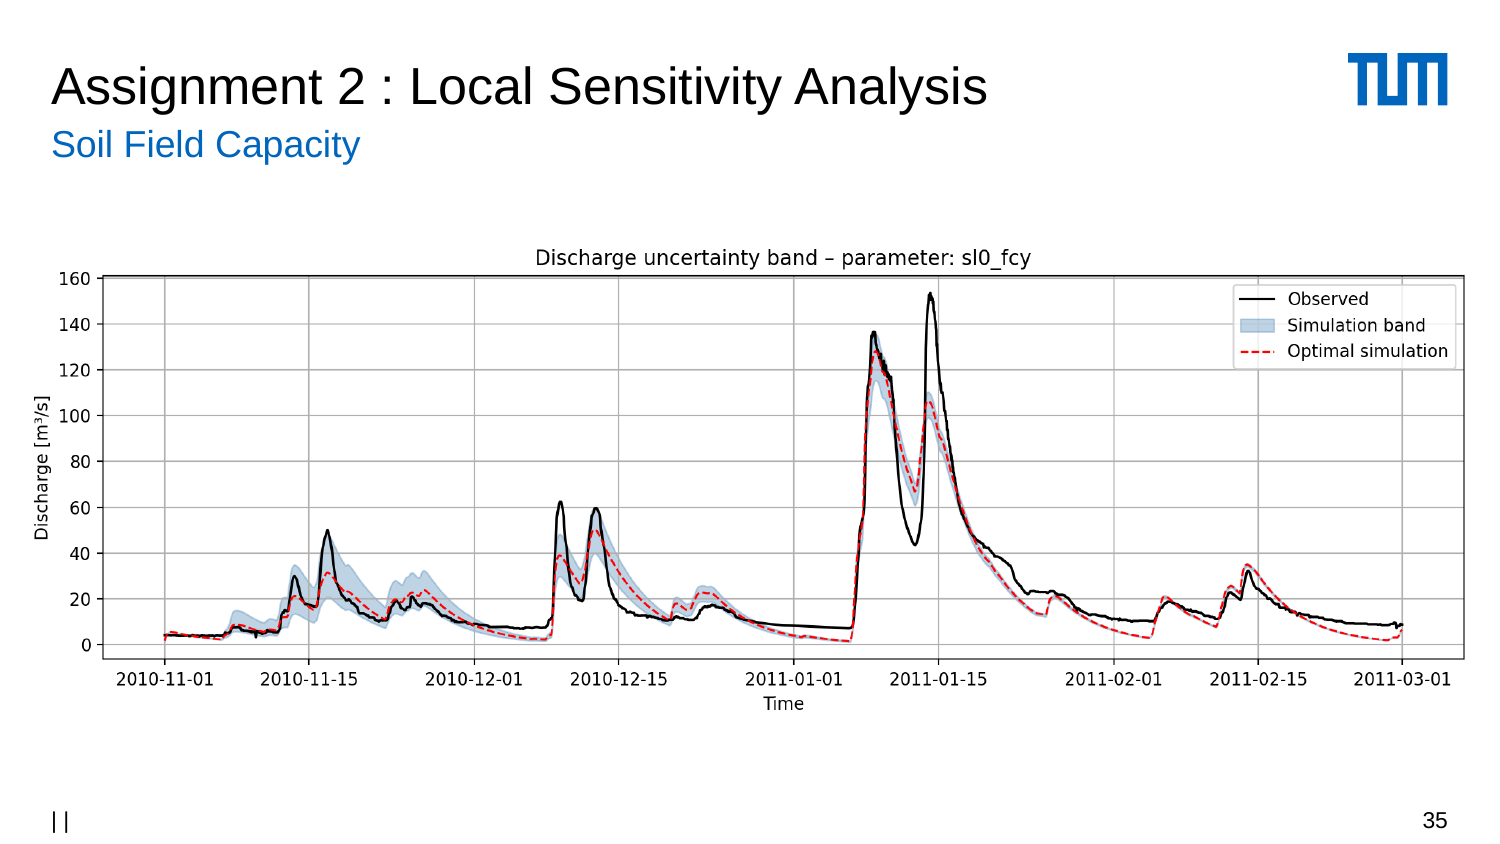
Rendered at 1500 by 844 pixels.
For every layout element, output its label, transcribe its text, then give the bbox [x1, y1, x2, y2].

list Soil Field Capacity [51, 112, 1447, 165]
slide_number 35 [1112, 796, 1448, 842]
title Assignment 2 : Local Sensitivity Analysis [50, 47, 1448, 111]
picture [15, 231, 1483, 732]
footer | | [51, 796, 1112, 842]
